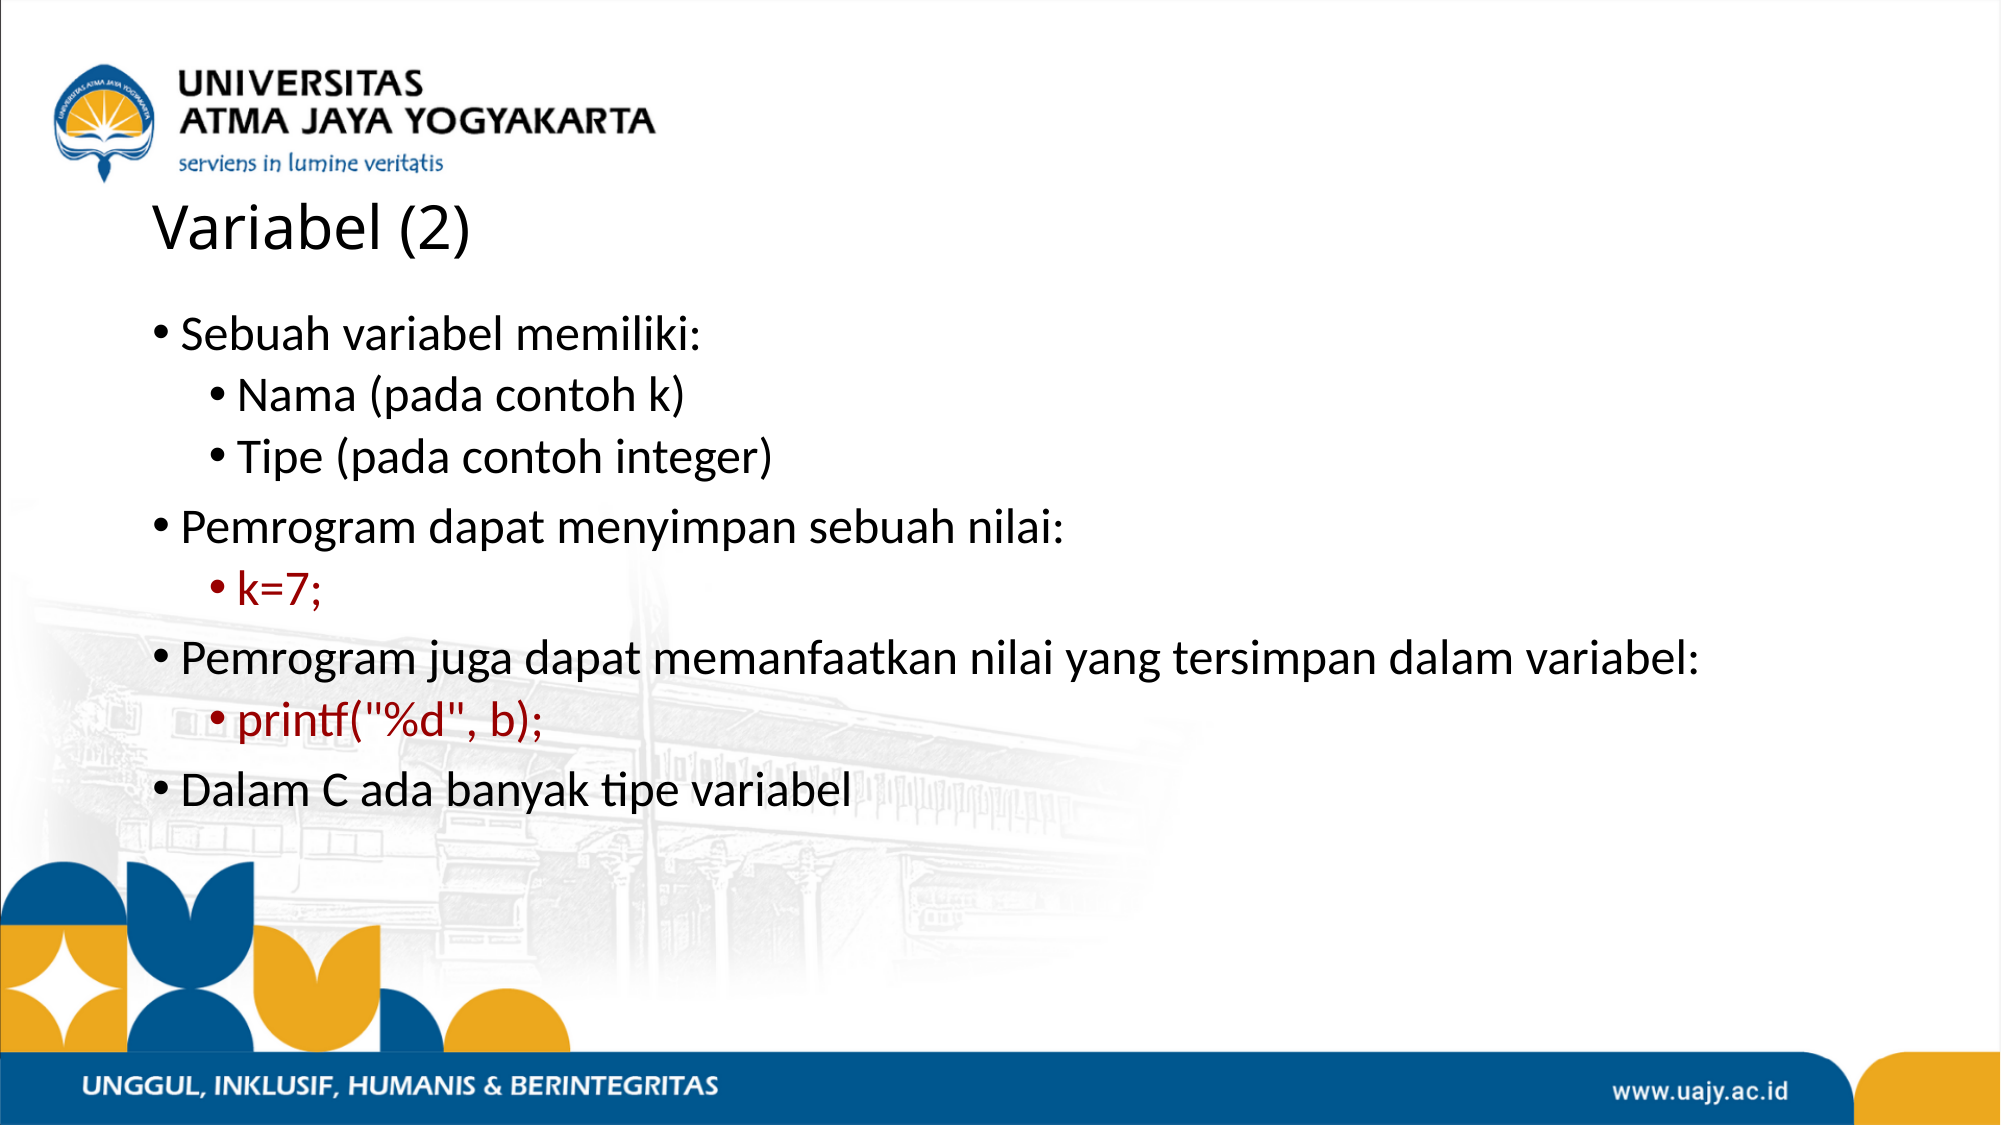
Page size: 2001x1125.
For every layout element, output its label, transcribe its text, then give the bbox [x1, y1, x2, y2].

picture [0, 0, 2001, 1125]
title Variabel (2) [137, 189, 1863, 271]
list Sebuah variabel memiliki: Nama (pada contoh k) Tipe (pada contoh integer) Pemrogram dapat menyimpan sebuah nilai: k=7; Pemrogram juga dapat memanfaatkan nilai yang tersimpan dalam variabel: printf("%d", b); Dalam C ada banyak tipe variabel [137, 299, 1863, 1014]
